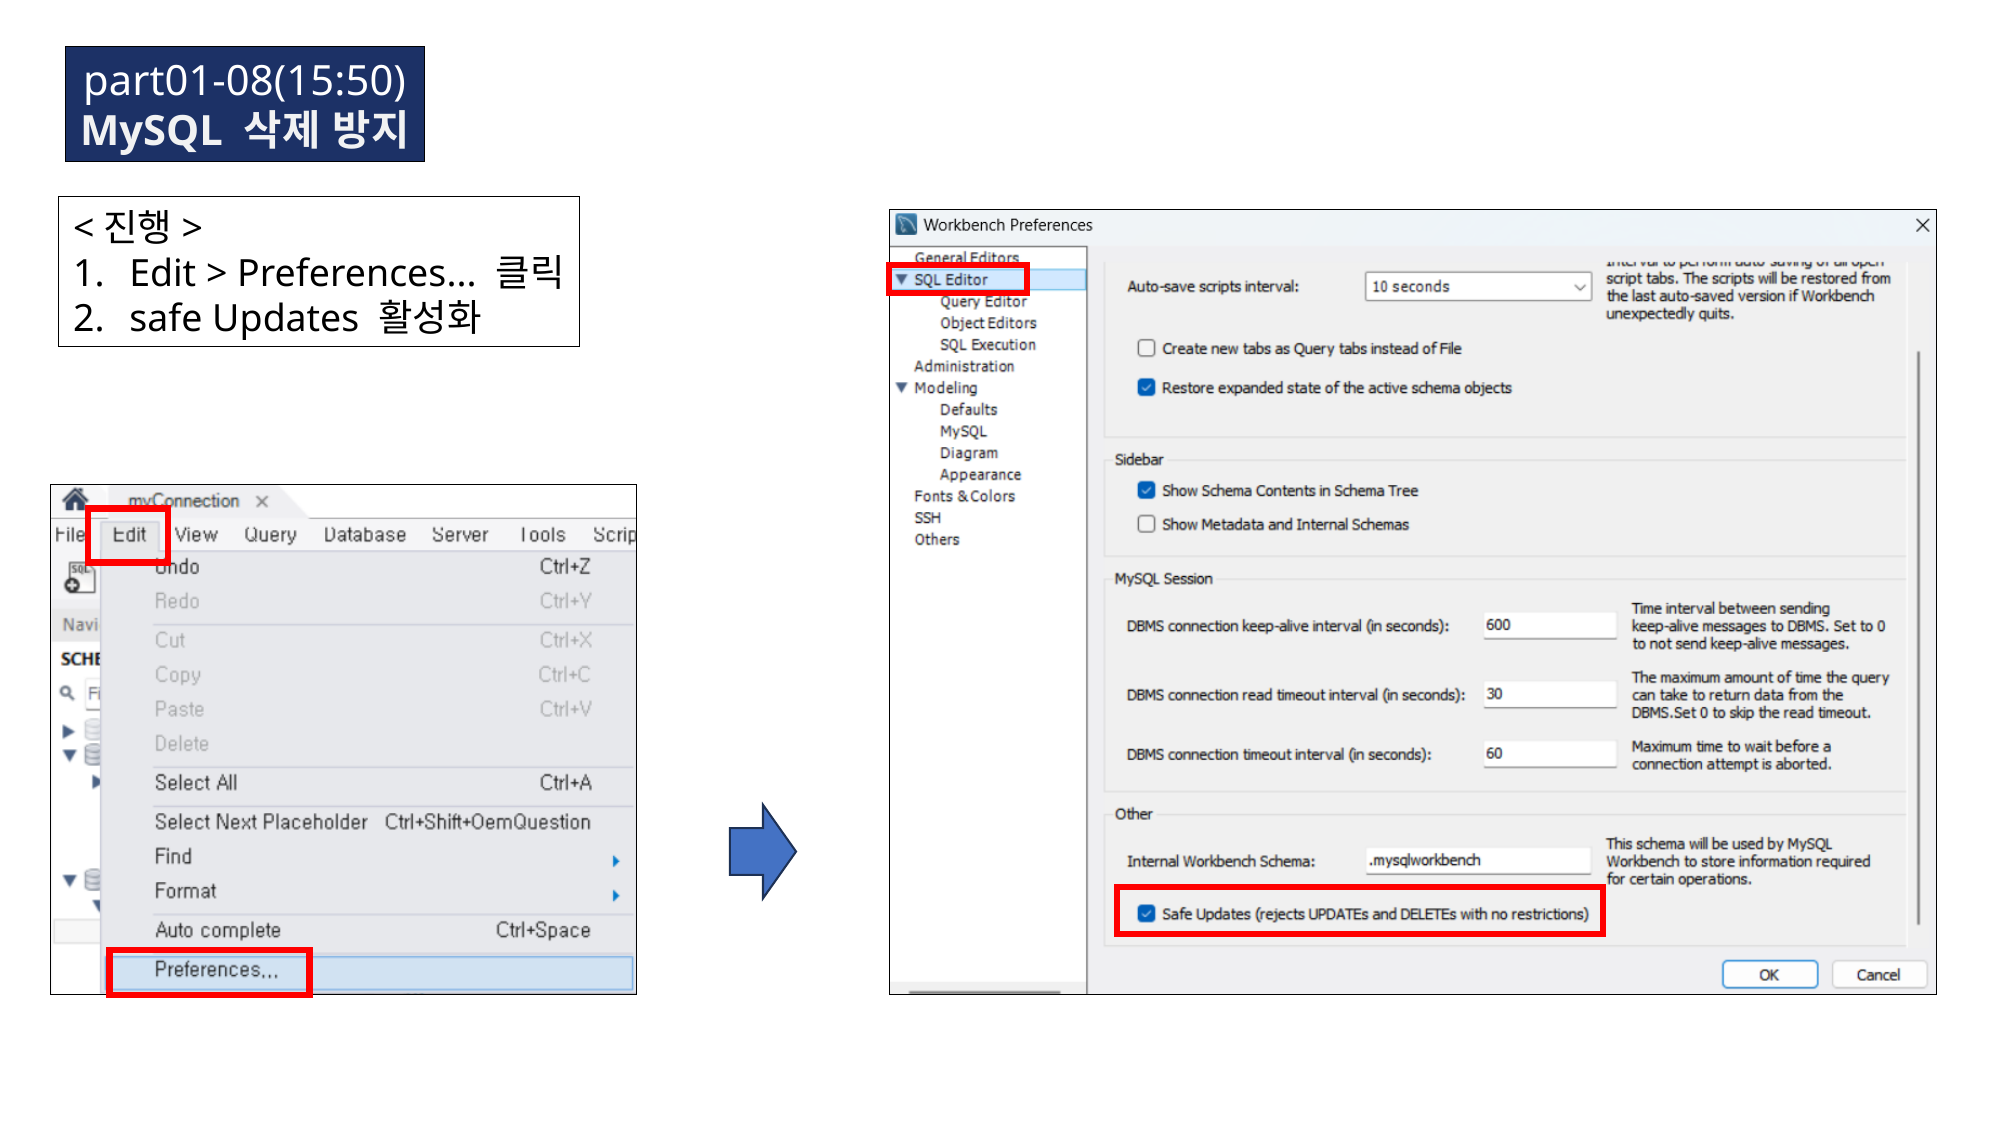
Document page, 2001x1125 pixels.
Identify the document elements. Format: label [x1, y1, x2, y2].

text_box [50, 46, 1937, 995]
